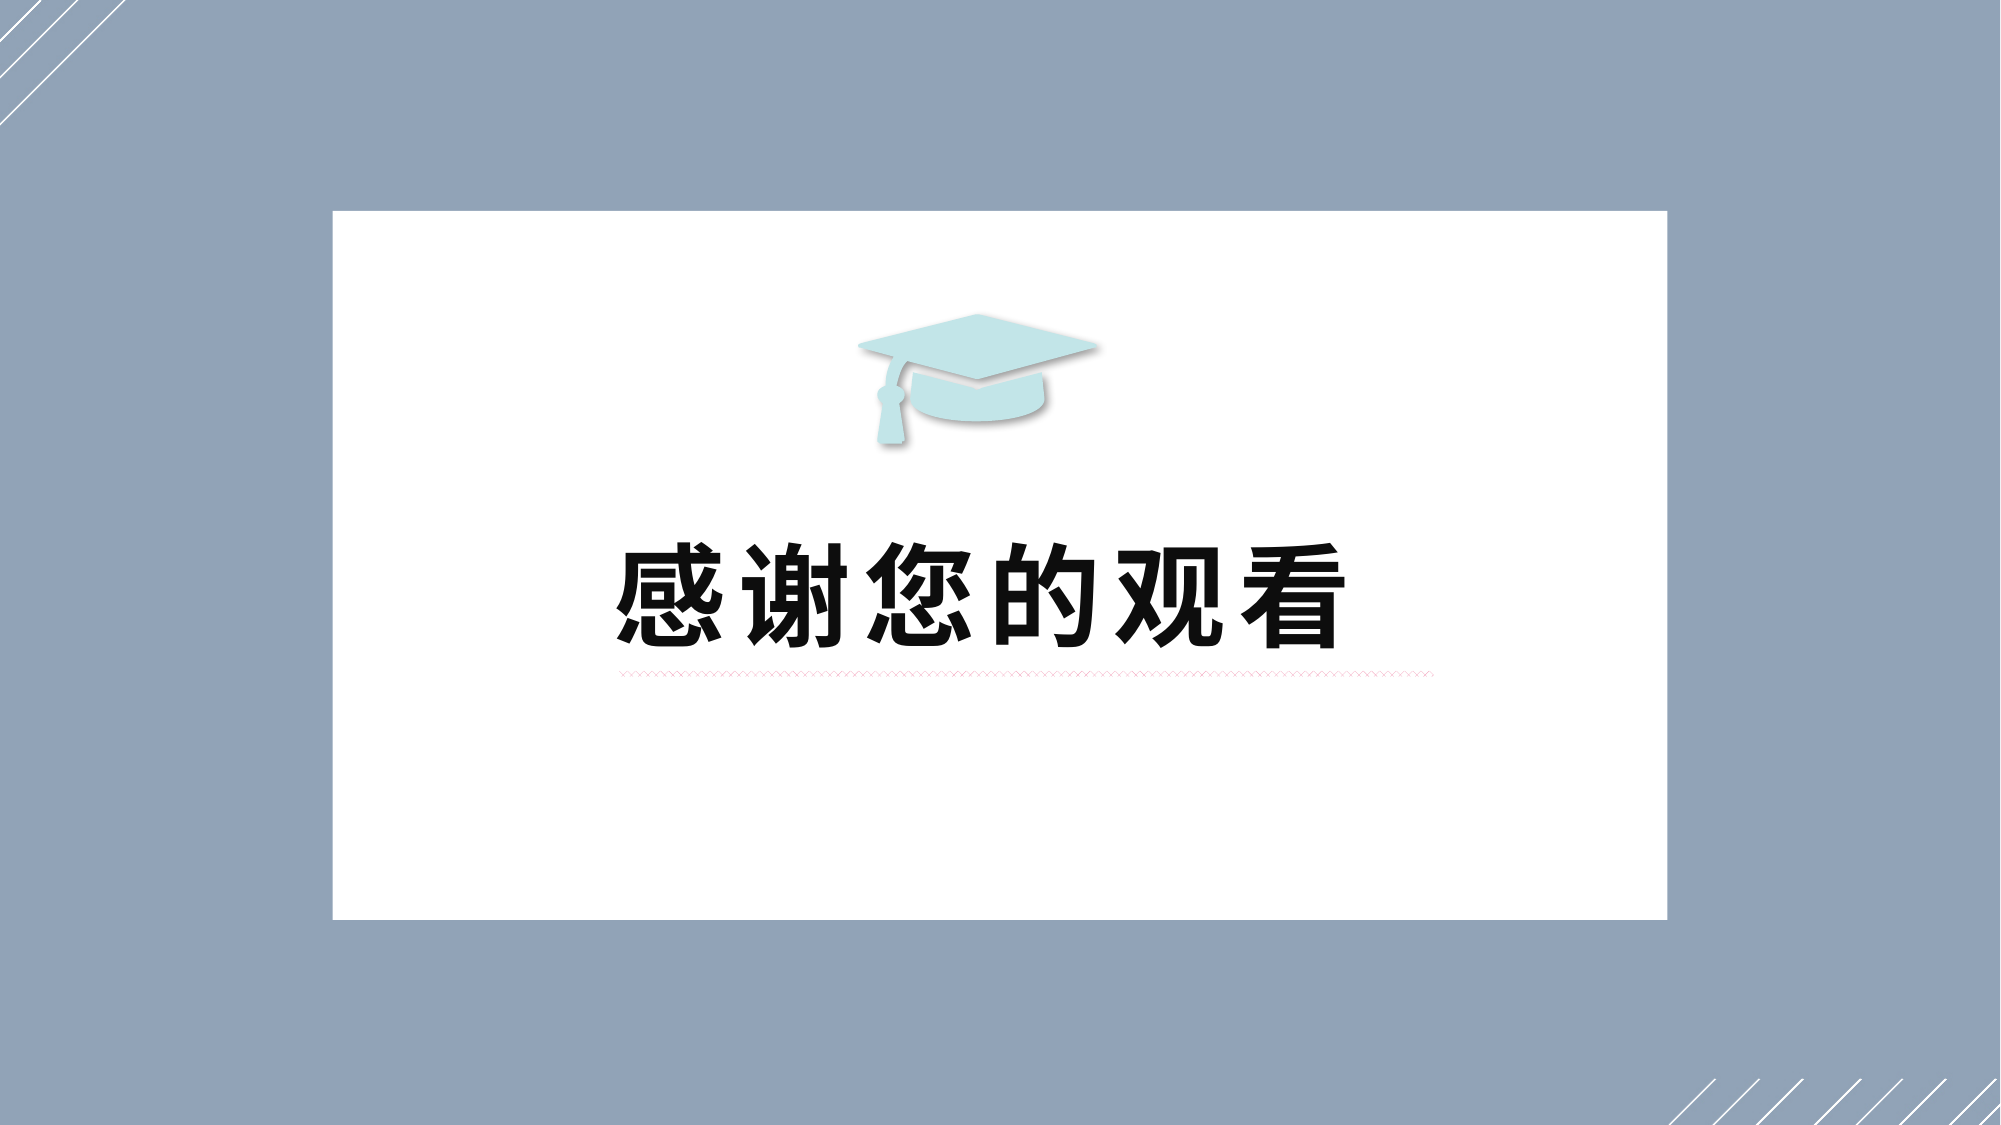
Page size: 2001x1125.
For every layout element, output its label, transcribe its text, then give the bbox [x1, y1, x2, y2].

text_box 感谢您的观看 [474, 518, 1491, 694]
text_box [618, 670, 1435, 678]
text_box [858, 314, 1097, 444]
text_box [332, 210, 1668, 921]
picture [0, 0, 2001, 1125]
